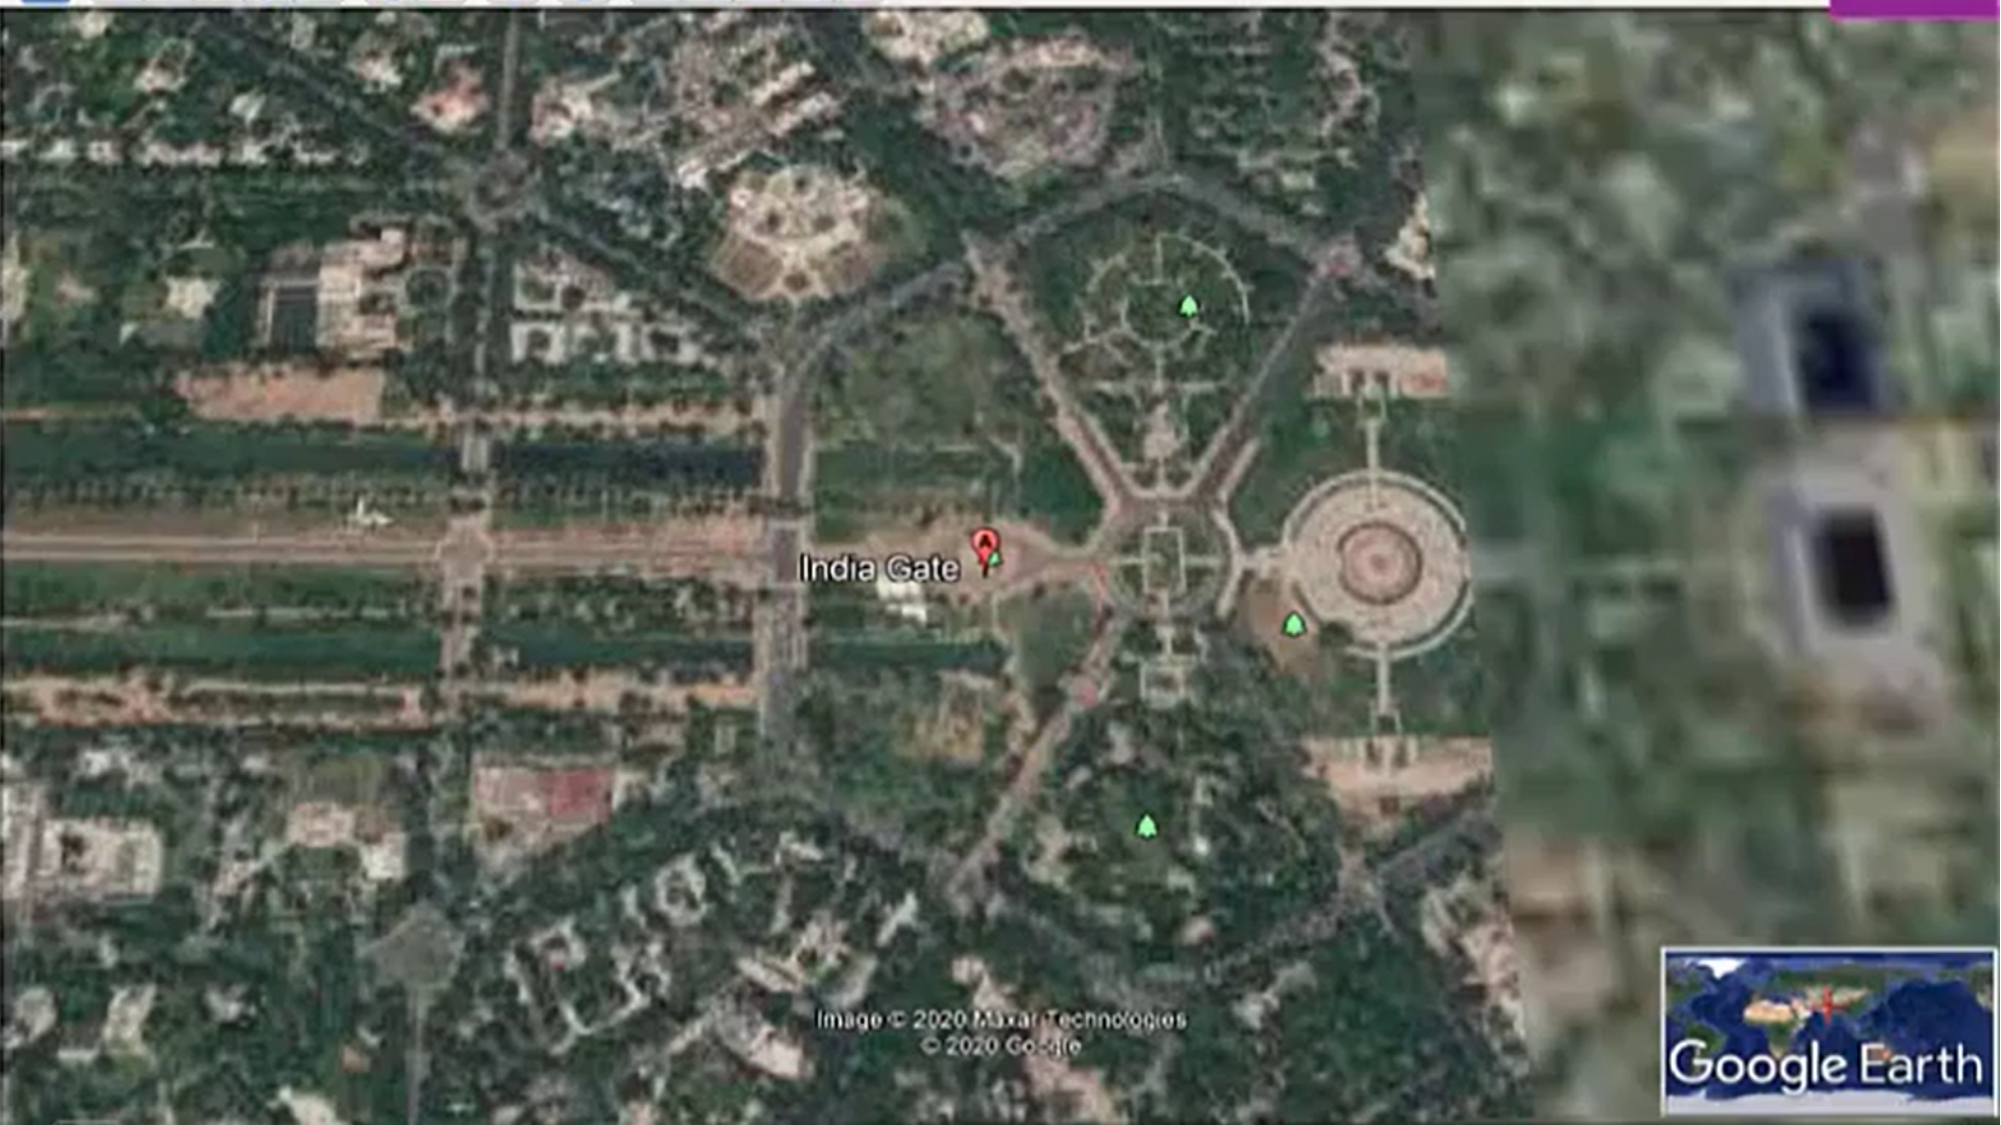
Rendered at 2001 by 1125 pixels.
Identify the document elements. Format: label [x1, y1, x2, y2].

list [0, 0, 2000, 1125]
